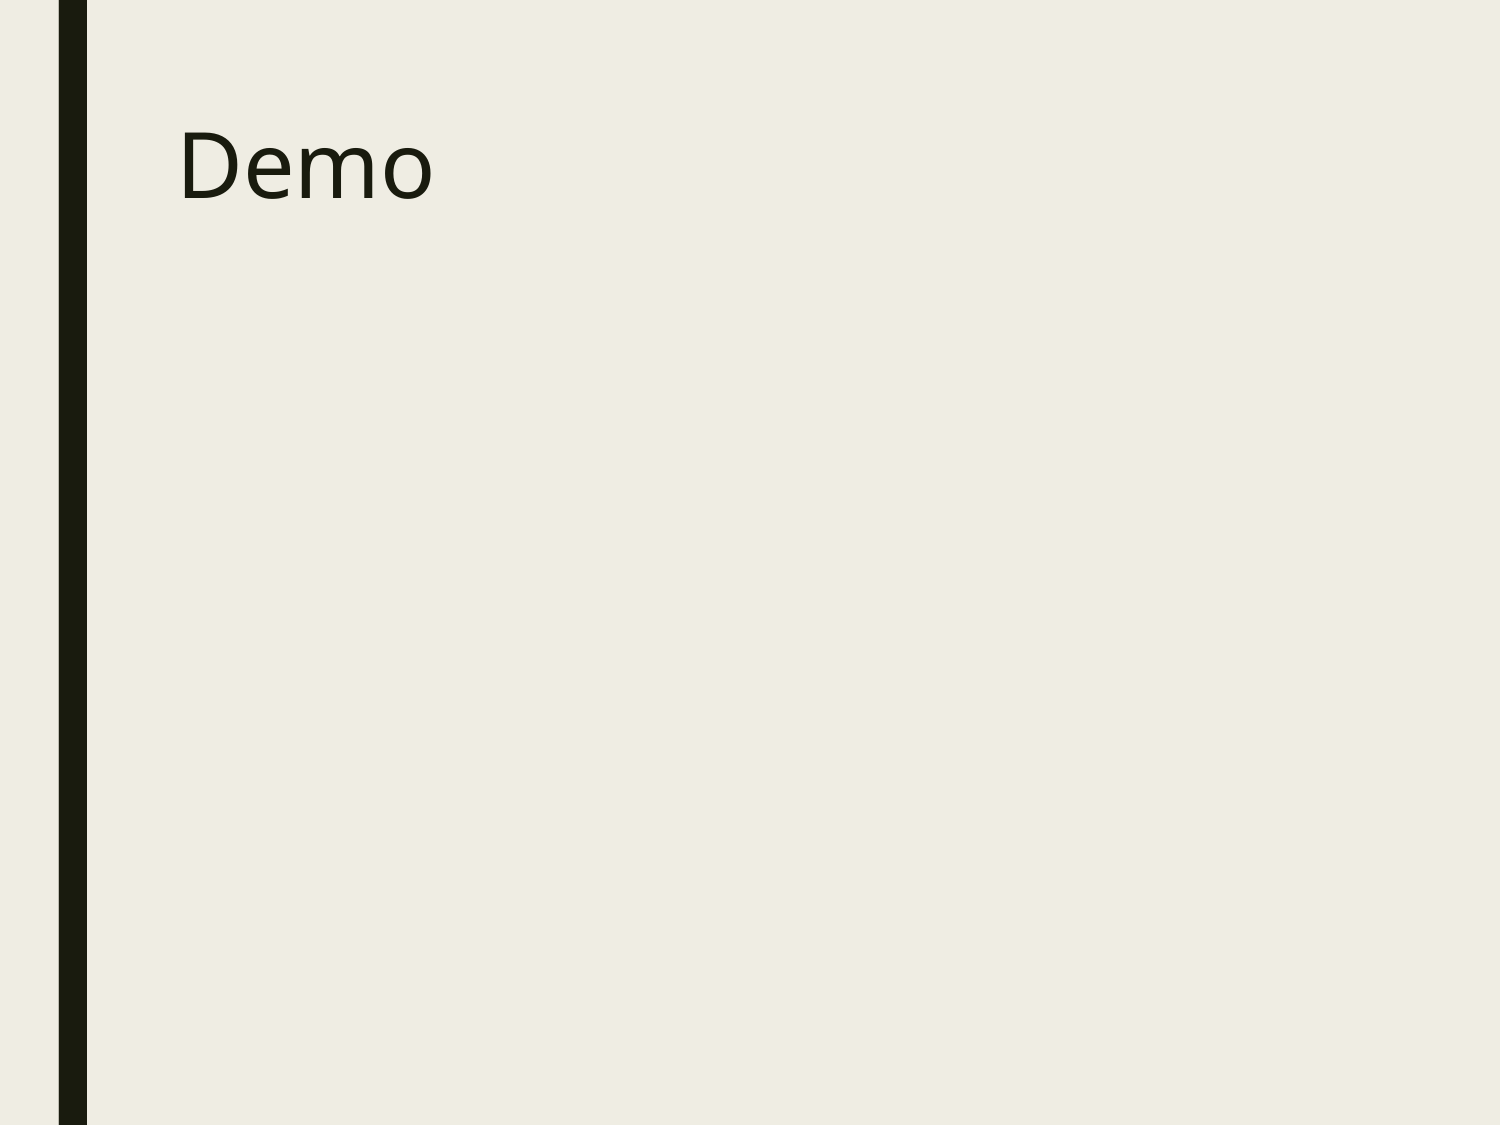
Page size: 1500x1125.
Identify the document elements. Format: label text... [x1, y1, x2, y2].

title Demo [168, 111, 1351, 357]
